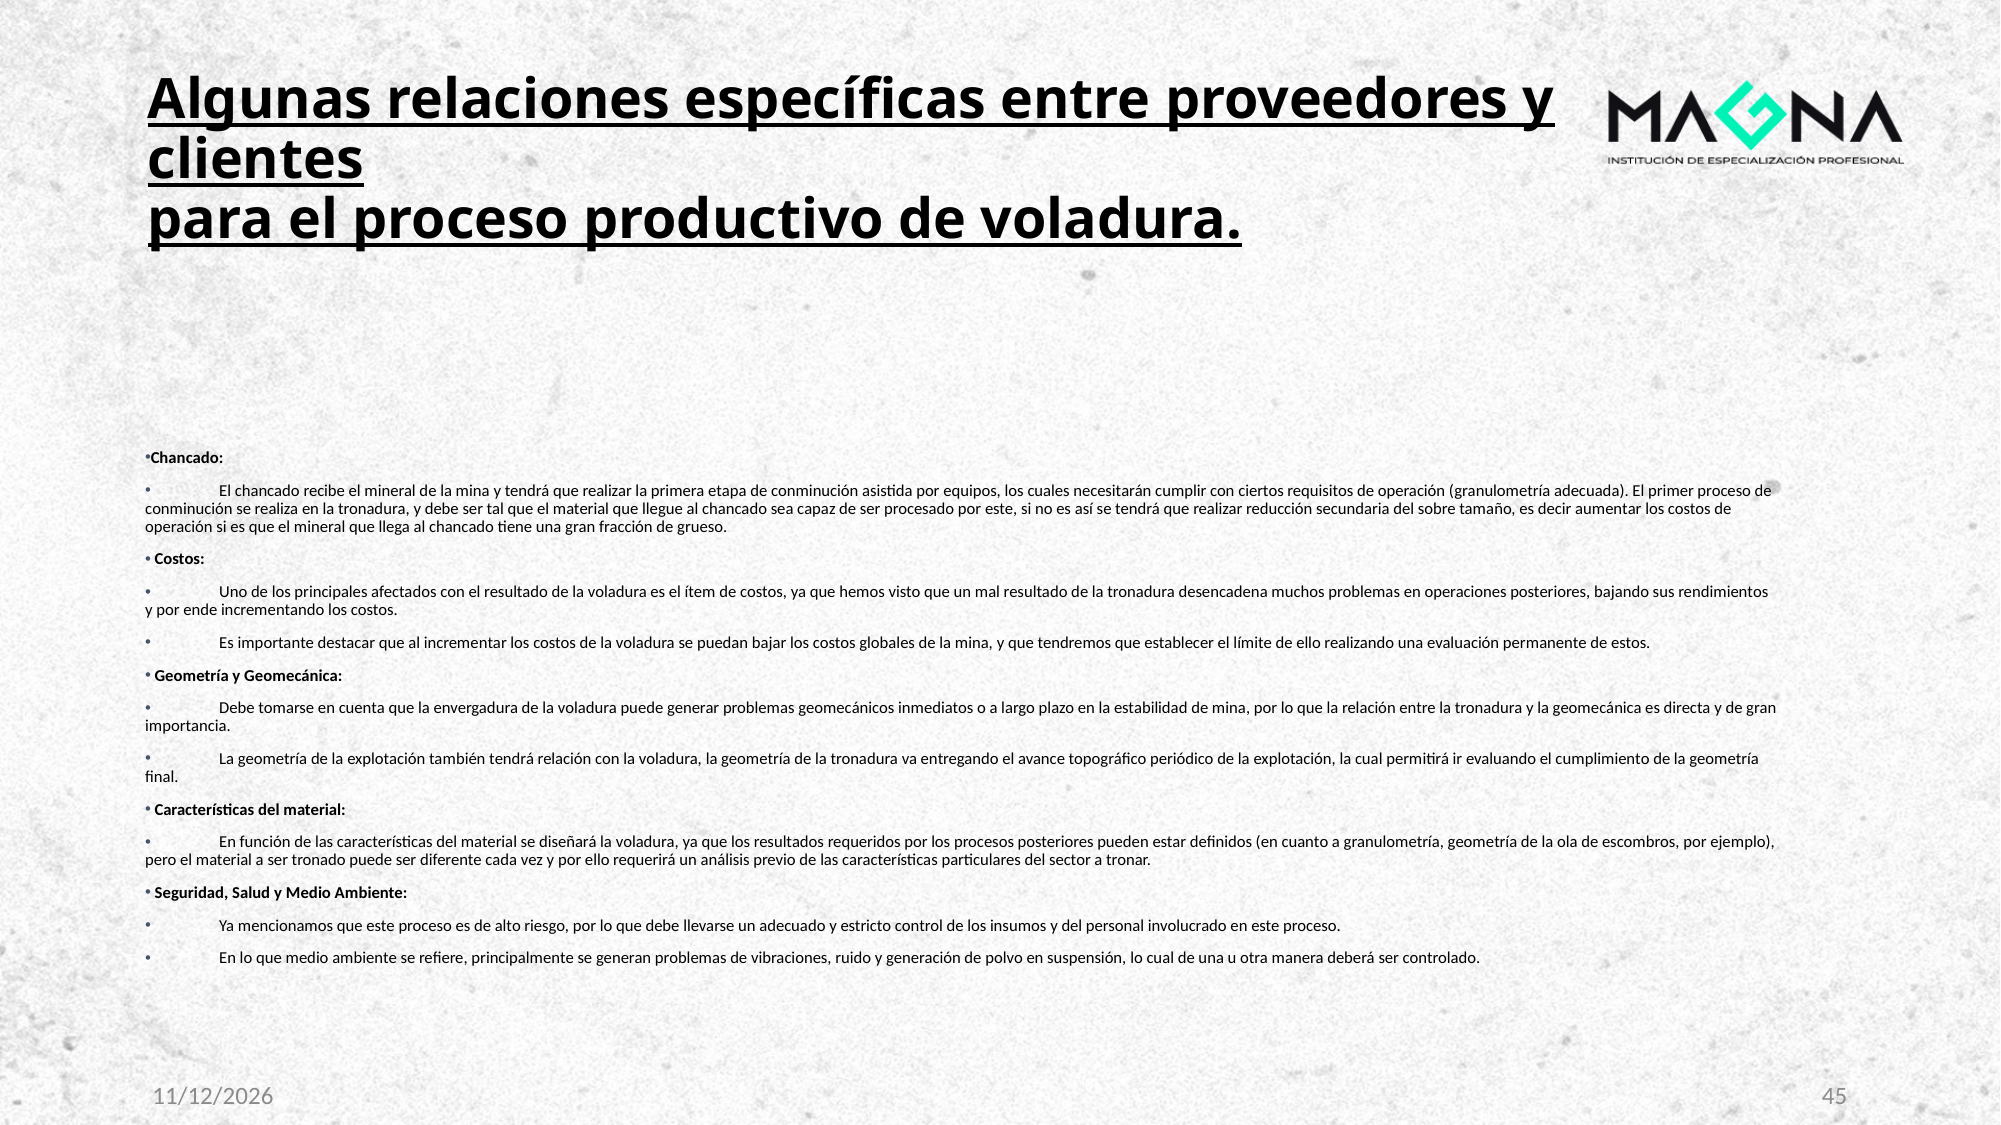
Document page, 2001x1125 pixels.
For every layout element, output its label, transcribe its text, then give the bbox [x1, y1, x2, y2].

slide_number 45 [1412, 1065, 1863, 1125]
text_box Chancado: El chancado recibe el mineral de la mina y tendrá que realizar la primera etapa de conminución asistida por equipos, los cuales necesitarán cumplir con ciertos requisitos de operación (granulometría adecuada). El primer proceso de conminución se realiza en la tronadura, y debe ser tal que el material que llegue al chancado sea capaz de ser procesado por este, si no es así se tendrá que realizar reducción secundaria del sobre tamaño, es decir aumentar los costos de operación si es que el mineral que llega al chancado tiene una gran fracción de grueso. Costos: Uno de los principales afectados con el resultado de la voladura es el ítem de costos, ya que hemos visto que un mal resultado de la tronadura desencadena muchos problemas en operaciones posteriores, bajando sus rendimientos y por ende incrementando los costos. Es importante destacar que al incrementar los costos de la voladura se puedan bajar los costos globales de la mina, y que tendremos que establecer el límite de ello realizando una evaluación permanente de estos. Geometría y Geomecánica: Debe tomarse en cuenta que la envergadura de la voladura puede generar problemas geomecánicos inmediatos o a largo plazo en la estabilidad de mina, por lo que la relación entre la tronadura y la geomecánica es directa y de gran importancia. La geometría de la explotación también tendrá relación con la voladura, la geometría de la tronadura va entregando el avance topográfico periódico de la explotación, la cual permitirá ir evaluando el cumplimiento de la geometría final. Características del material: En función de las características del material se diseñará la voladura, ya que los resultados requeridos por los procesos posteriores pueden estar definidos (en cuanto a granulometría, geometría de la ola de escombros, por ejemplo), pero el material a ser tronado puede ser diferente cada vez y por ello requerirá un análisis previo de las características particulares del sector a tronar. Seguridad, Salud y Medio Ambiente: Ya mencionamos que este proceso es de alto riesgo, por lo que debe llevarse un adecuado y estricto control de los insumos y del personal involucrado en este proceso. En lo que medio ambiente se refiere, principalmente se generan problemas de vibraciones, ruido y generación de polvo en suspensión, lo cual de una u otra manera deberá ser controlado. [130, 426, 1795, 990]
picture [0, 0, 2001, 1125]
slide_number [137, 1065, 588, 1125]
title Algunas relaciones específicas entre proveedores y clientes para el proceso productivo de voladura. [132, 63, 1648, 259]
